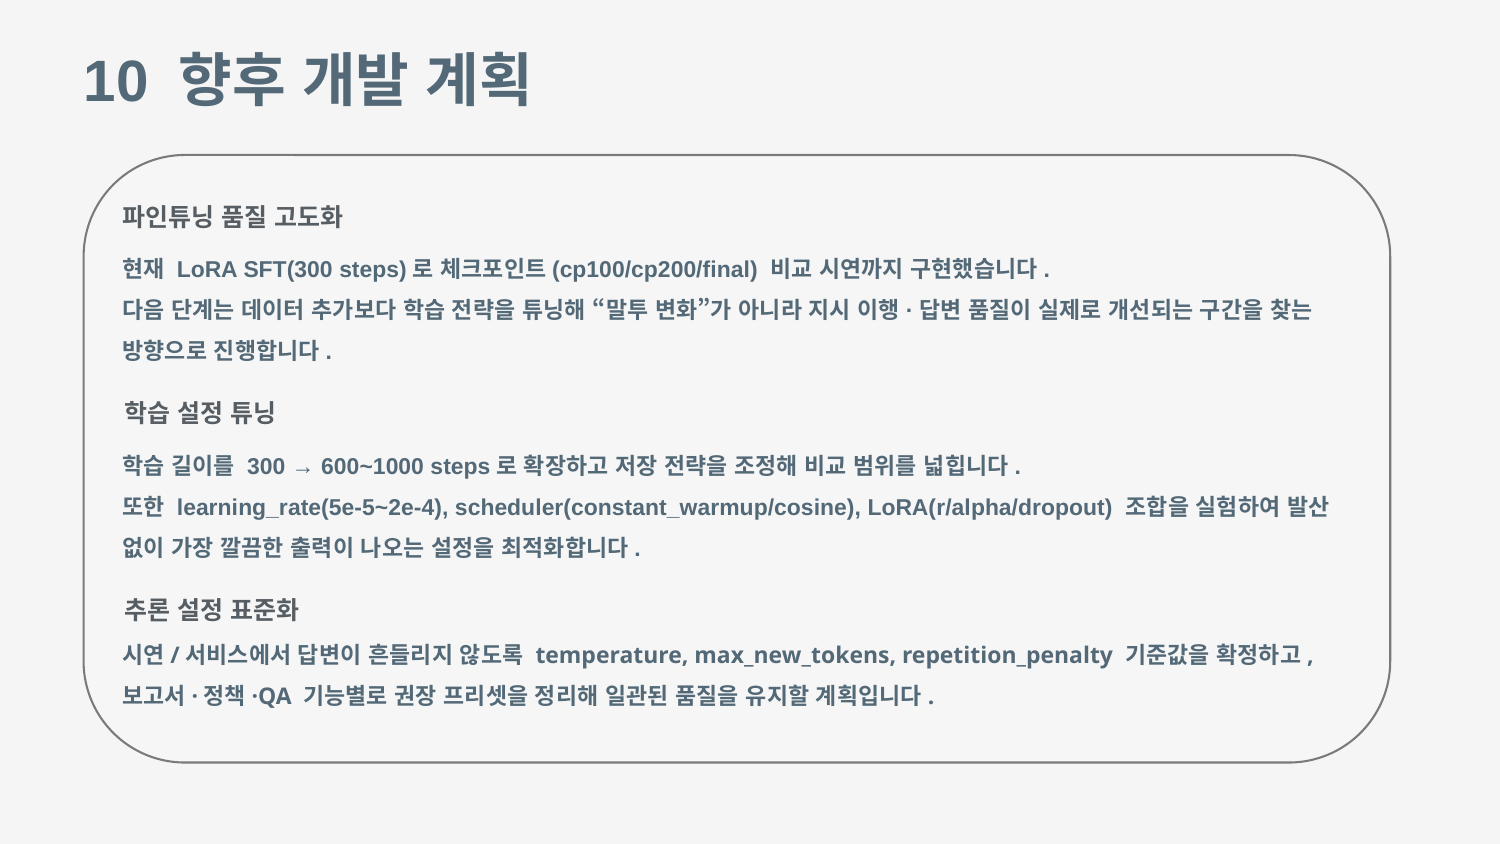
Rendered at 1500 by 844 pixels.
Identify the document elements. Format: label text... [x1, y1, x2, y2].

text_box 학습 설정 튜닝 [109, 375, 431, 430]
text_box 10 향후 개발 계획 [83, 56, 449, 122]
text_box [82, 189, 1392, 764]
text_box 학습 길이를 300 → 600~1000 steps로 확장하고 저장 전략을 조정해 비교 범위를 넓힙니다. 또한 learning_rate(5e-5~2e-4), scheduler(constant_warmup/cosine), LoRA(r/alpha/dropout) 조합을 실험하여 발산 없이 가장 깔끔한 출력이 나오는 설정을 최적화합니다. [107, 430, 1391, 569]
text_box 파인튜닝 품질 고도화 [107, 179, 429, 239]
text_box 현재 LoRA SFT(300 steps)로 체크포인트(cp100/cp200/final) 비교 시연까지 구현했습니다. 다음 단계는 데이터 추가보다 학습 전략을 튜닝해 “말투 변화”가 아니라 지시 이행·답변 품질이 실제로 개선되는 구간을 찾는 방향으로 진행합니다. [107, 233, 1391, 372]
text_box 시연/서비스에서 답변이 흔들리지 않도록 temperature, max_new_tokens, repetition_penalty 기준값을 확정하고, 보고서·정책·QA 기능별로 권장 프리셋을 정리해 일관된 품질을 유지할 계획입니다. [107, 619, 1391, 717]
text_box [117, 153, 1389, 233]
text_box 추론 설정 표준화 [109, 572, 431, 619]
